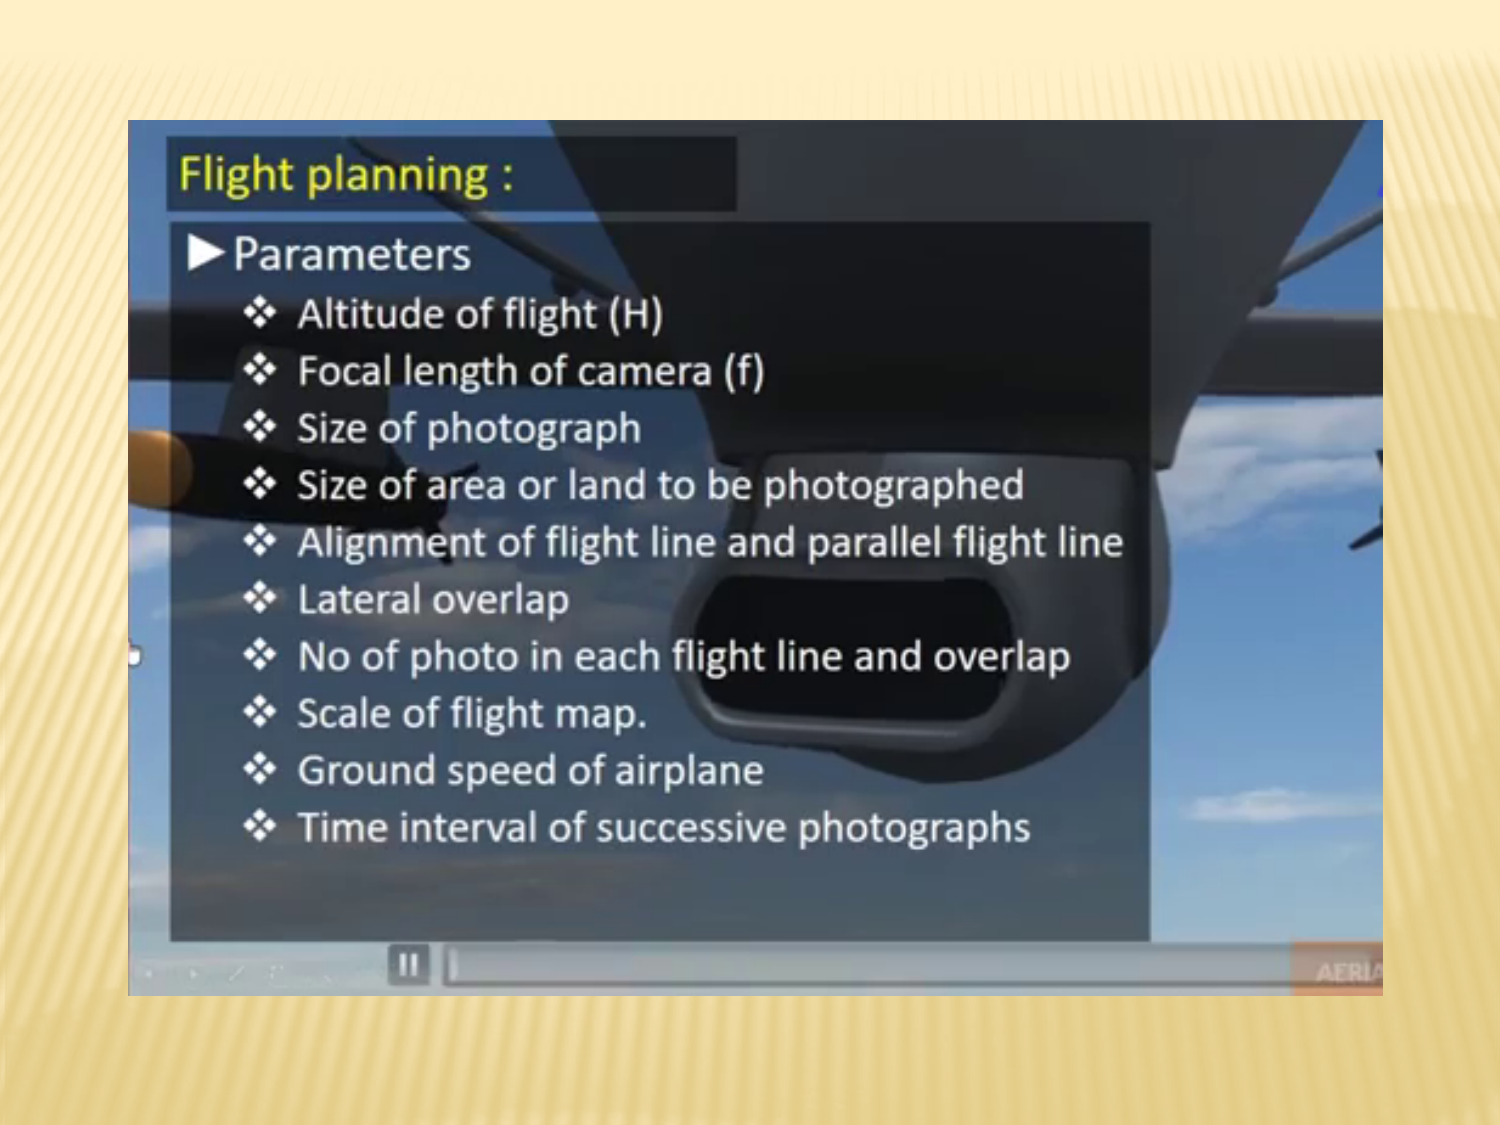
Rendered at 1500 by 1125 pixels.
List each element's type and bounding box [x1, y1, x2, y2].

picture [128, 120, 1384, 997]
